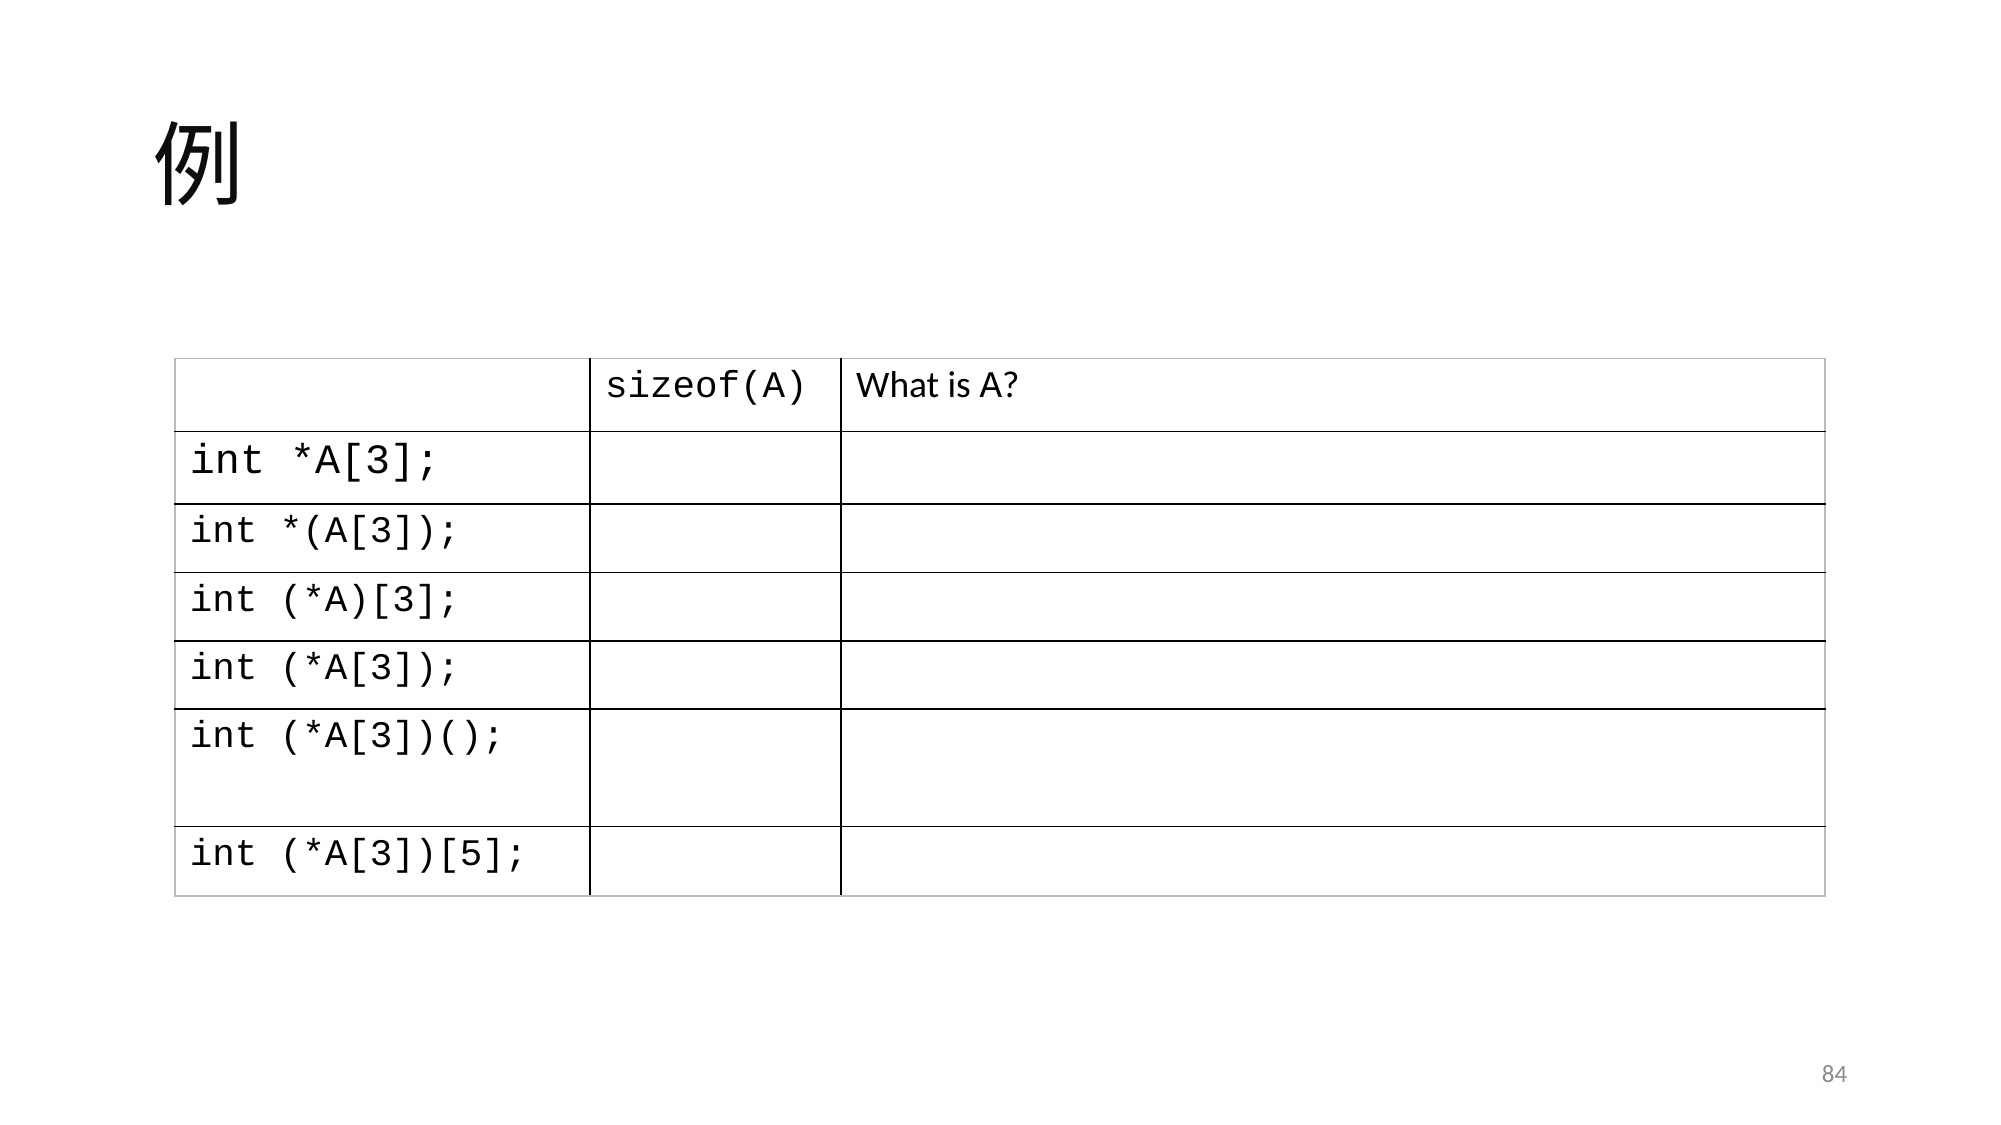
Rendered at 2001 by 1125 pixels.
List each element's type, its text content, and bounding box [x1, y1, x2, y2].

table_cell [842, 827, 1824, 895]
table_header sizeof(A) [591, 359, 840, 431]
table_cell [842, 710, 1824, 826]
table_cell int (*A[3])(); [176, 710, 589, 826]
title 例 [137, 59, 1863, 278]
table_cell int *(A[3]); [176, 505, 589, 572]
table_cell [842, 505, 1824, 572]
table_cell [591, 710, 840, 826]
table_cell [591, 573, 840, 640]
table_cell [842, 432, 1824, 503]
table_cell [842, 573, 1824, 640]
table_cell int (*A[3])[5]; [176, 827, 589, 895]
table_cell int (*A[3]); [176, 642, 589, 708]
table_cell [842, 642, 1824, 708]
table_cell [591, 827, 840, 895]
table_cell [591, 432, 840, 503]
table_cell [591, 505, 840, 572]
table_header What is A? [842, 359, 1824, 431]
table_cell int *A[3]; [176, 432, 589, 503]
table_cell [591, 642, 840, 708]
table_cell int (*A)[3]; [176, 573, 589, 640]
slide_number 84 [1412, 1042, 1863, 1103]
table_header [176, 359, 589, 431]
